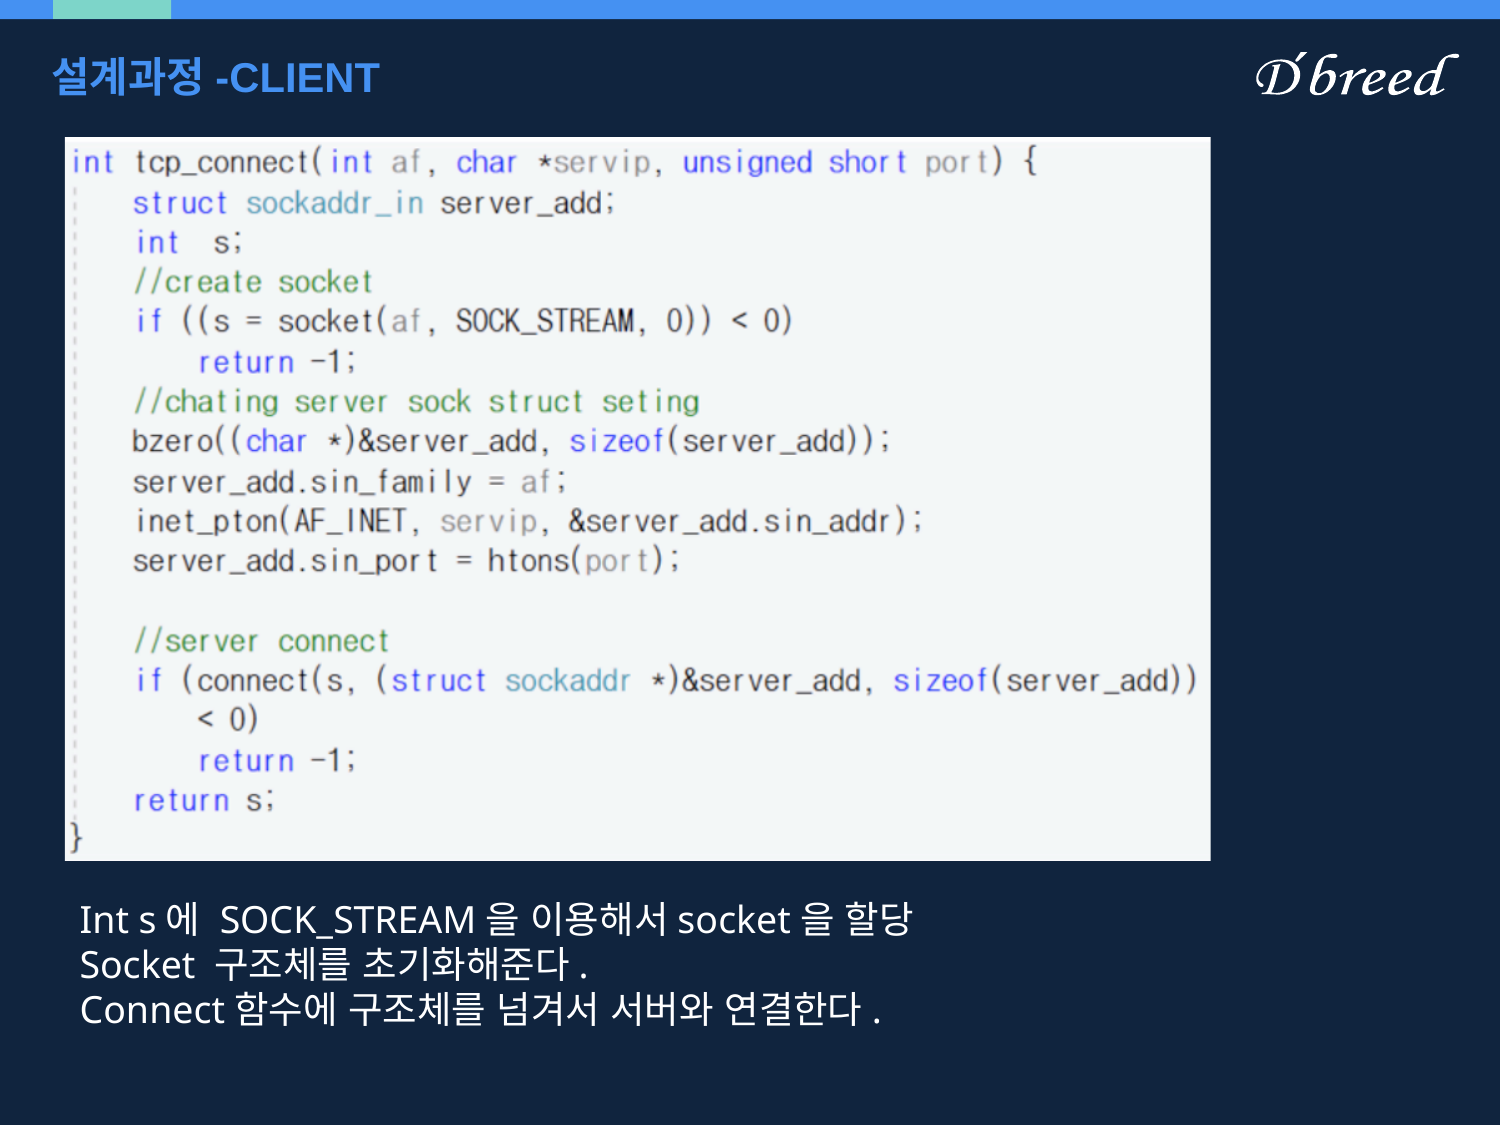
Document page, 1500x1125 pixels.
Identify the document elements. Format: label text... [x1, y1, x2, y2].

text_box Int s에 SOCK_STREAM을 이용해서socket을 할당 Socket 구조체를 초기화해준다. Connect함수에 구조체를 넘겨서 서버와 연결한다. [64, 889, 1500, 1039]
picture [64, 137, 1211, 861]
title 설계과정-CLIENT [36, 49, 1242, 111]
